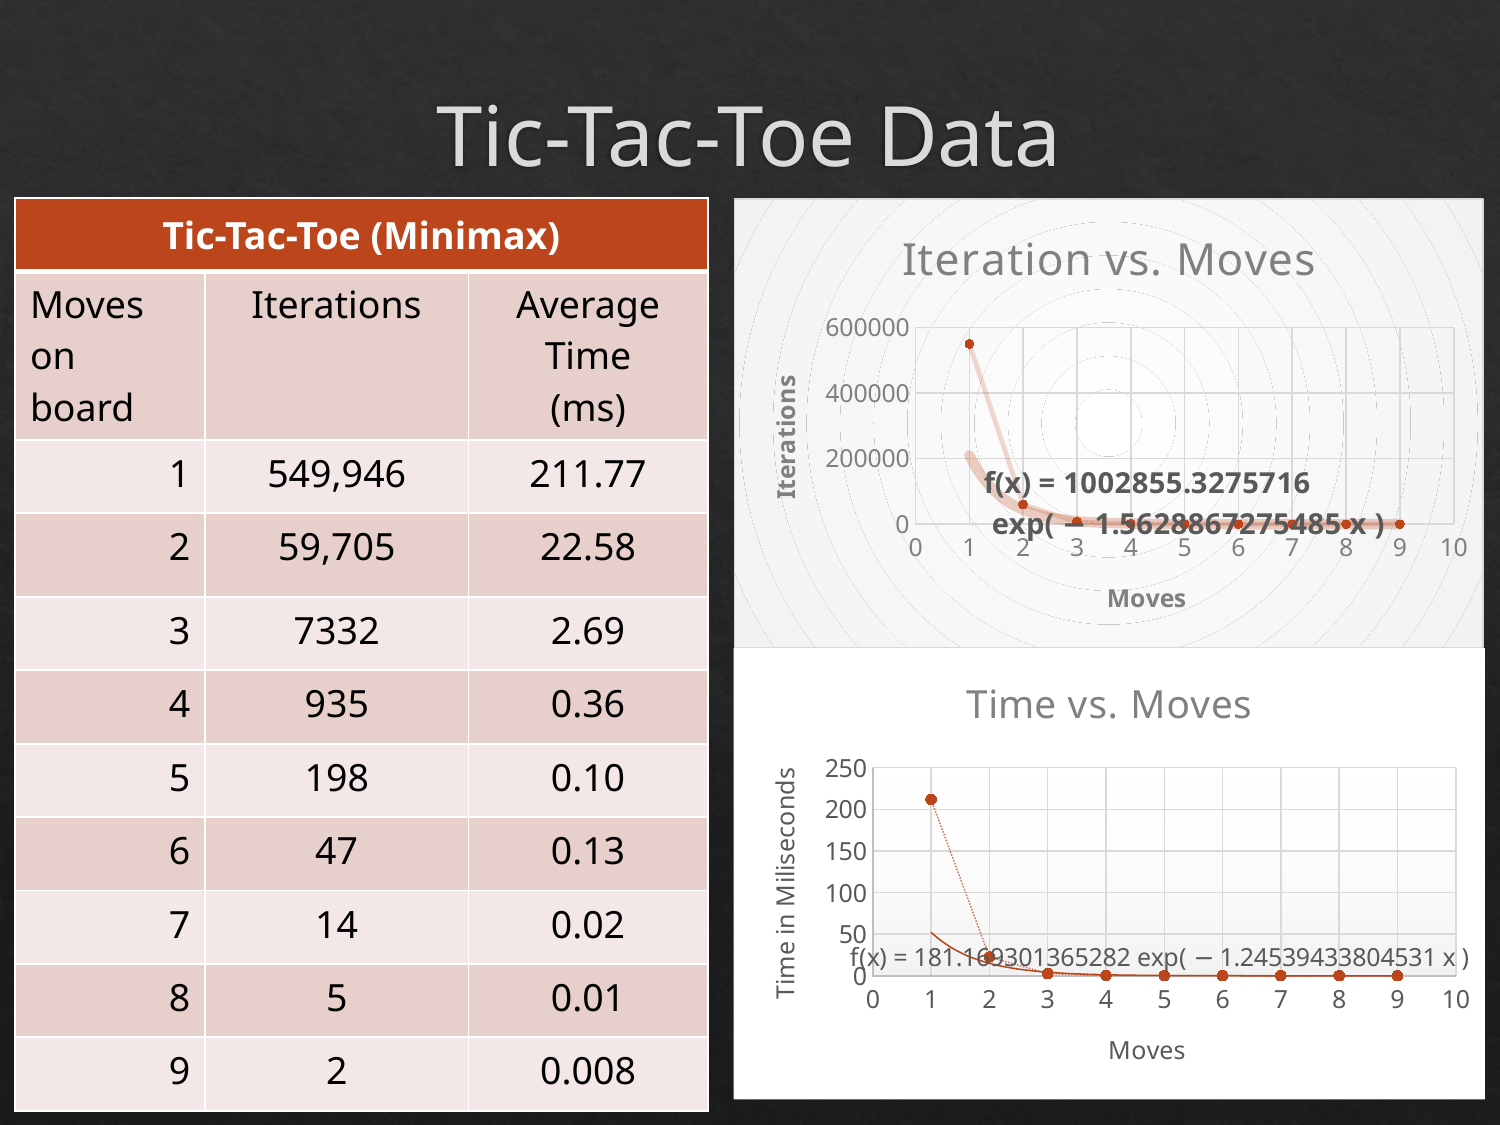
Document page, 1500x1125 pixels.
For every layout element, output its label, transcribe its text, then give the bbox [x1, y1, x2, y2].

table_cell 4 [16, 671, 204, 743]
table_cell 5 [206, 965, 468, 1036]
table_cell 7 [16, 891, 204, 963]
table_cell 0.36 [469, 671, 707, 743]
table_cell 0.01 [469, 965, 707, 1036]
table_cell Average Time (ms) [469, 274, 707, 439]
table_cell 198 [206, 745, 468, 816]
table_cell 0.02 [469, 891, 707, 963]
table_cell 8 [16, 965, 204, 1036]
table_cell 0.10 [469, 745, 707, 816]
table_cell 47 [206, 818, 468, 890]
title Tic-Tac-Toe Data [112, 53, 1387, 213]
table_cell 14 [206, 891, 468, 963]
table_cell 6 [16, 818, 204, 890]
table_cell 5 [16, 745, 204, 816]
table_cell 2 [16, 514, 204, 596]
table_cell 2.69 [469, 598, 707, 669]
table_cell 211.77 [469, 441, 707, 512]
table_cell 59,705 [206, 514, 468, 596]
table_cell 549,946 [206, 441, 468, 512]
table_header Tic-Tac-Toe (Minimax) [16, 199, 707, 269]
table_cell 1 [16, 441, 204, 512]
table_cell 22.58 [469, 514, 707, 596]
table_cell Moves on board [16, 274, 204, 439]
table_cell Iterations [206, 274, 468, 439]
table_cell 3 [16, 598, 204, 669]
chart [733, 197, 1486, 1100]
table_cell 935 [206, 671, 468, 743]
table_cell 0.13 [469, 818, 707, 890]
table_cell 7332 [206, 598, 468, 669]
table_cell 9 [16, 1038, 204, 1110]
table_cell 0.008 [469, 1038, 707, 1110]
table_cell 2 [206, 1038, 468, 1110]
